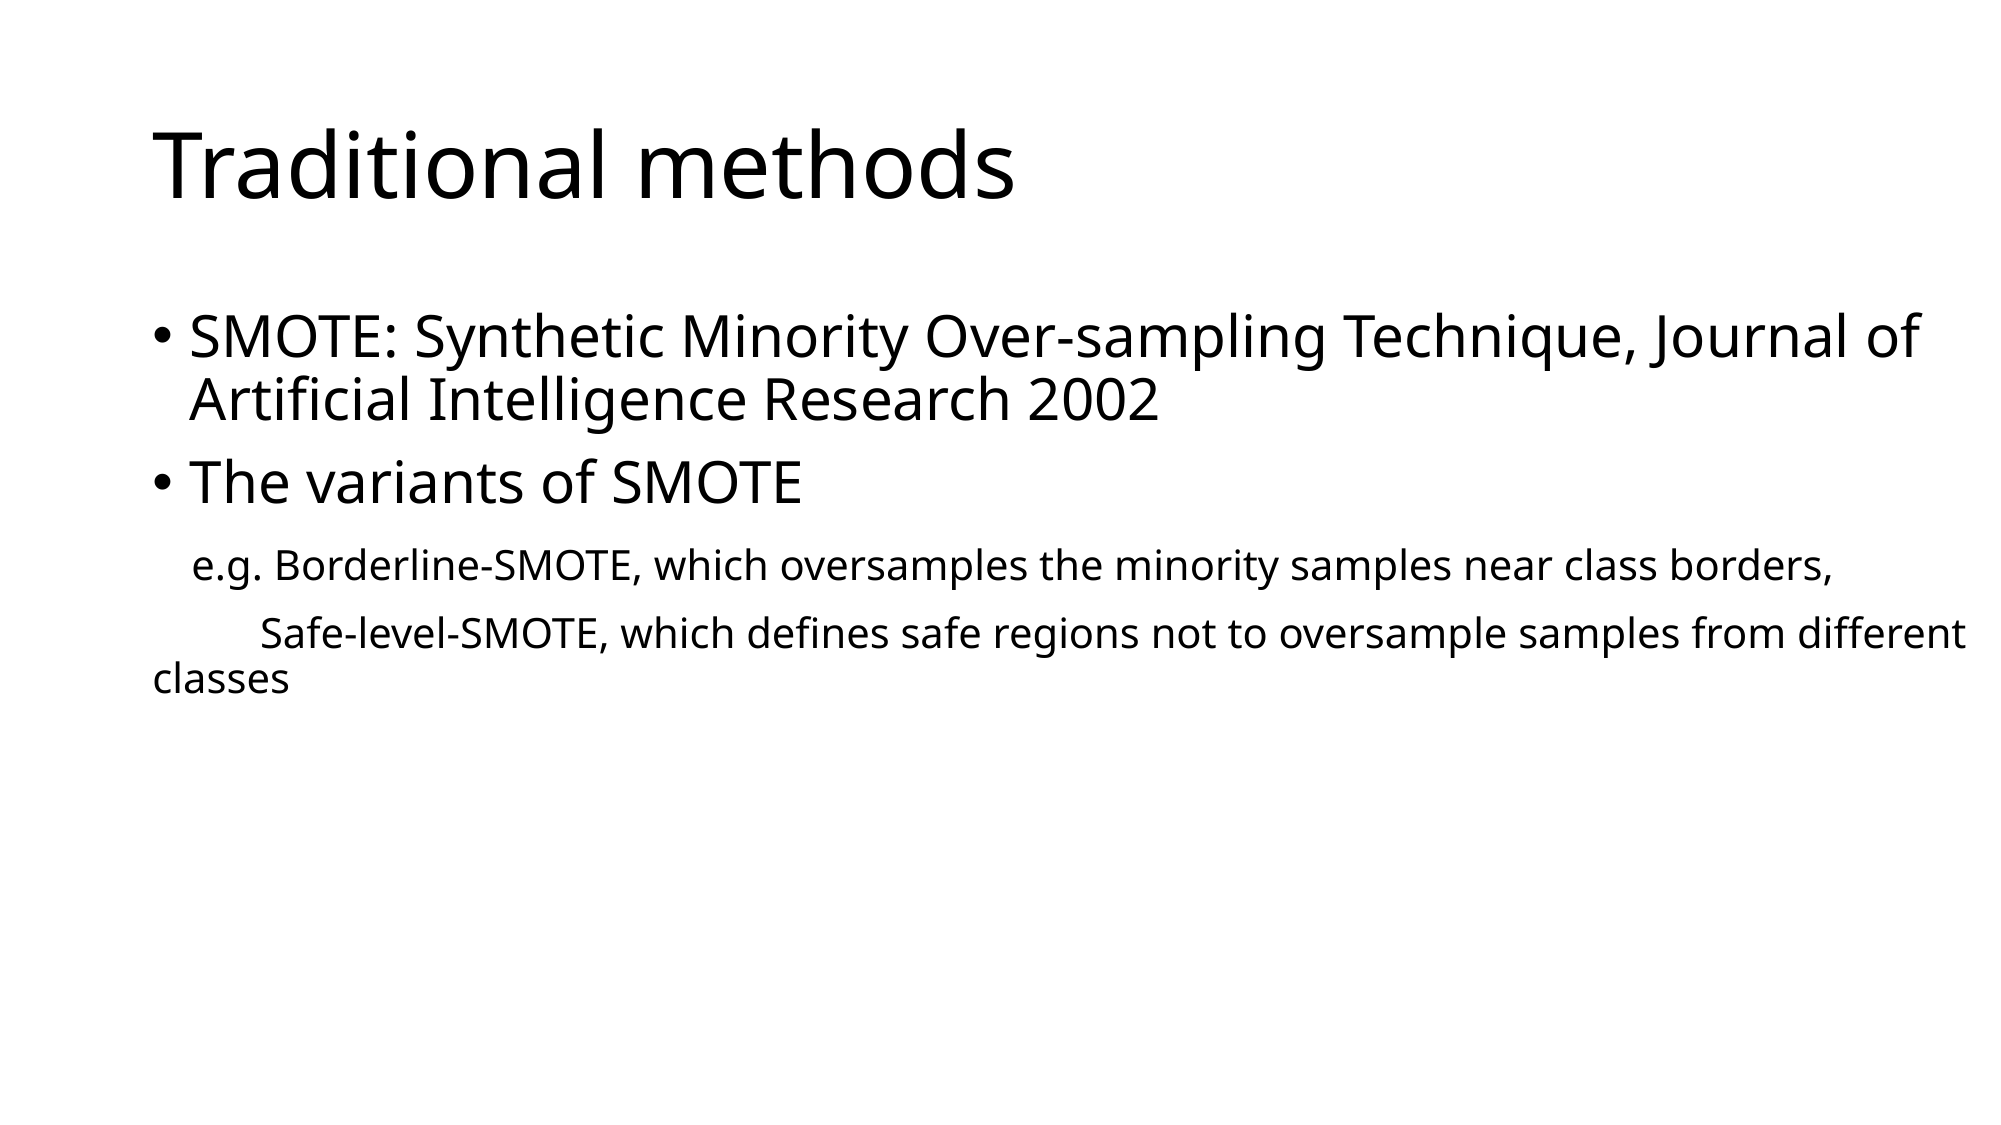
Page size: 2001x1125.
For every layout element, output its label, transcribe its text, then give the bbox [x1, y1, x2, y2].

title Traditional methods [137, 59, 1863, 278]
list SMOTE: Synthetic Minority Over-sampling Technique, Journal of Artificial Intelligence Research 2002 The variants of SMOTE e.g. Borderline-SMOTE, which oversamples the minority samples near class borders, Safe-level-SMOTE, which defines safe regions not to oversample samples from different classes [137, 299, 2000, 1014]
